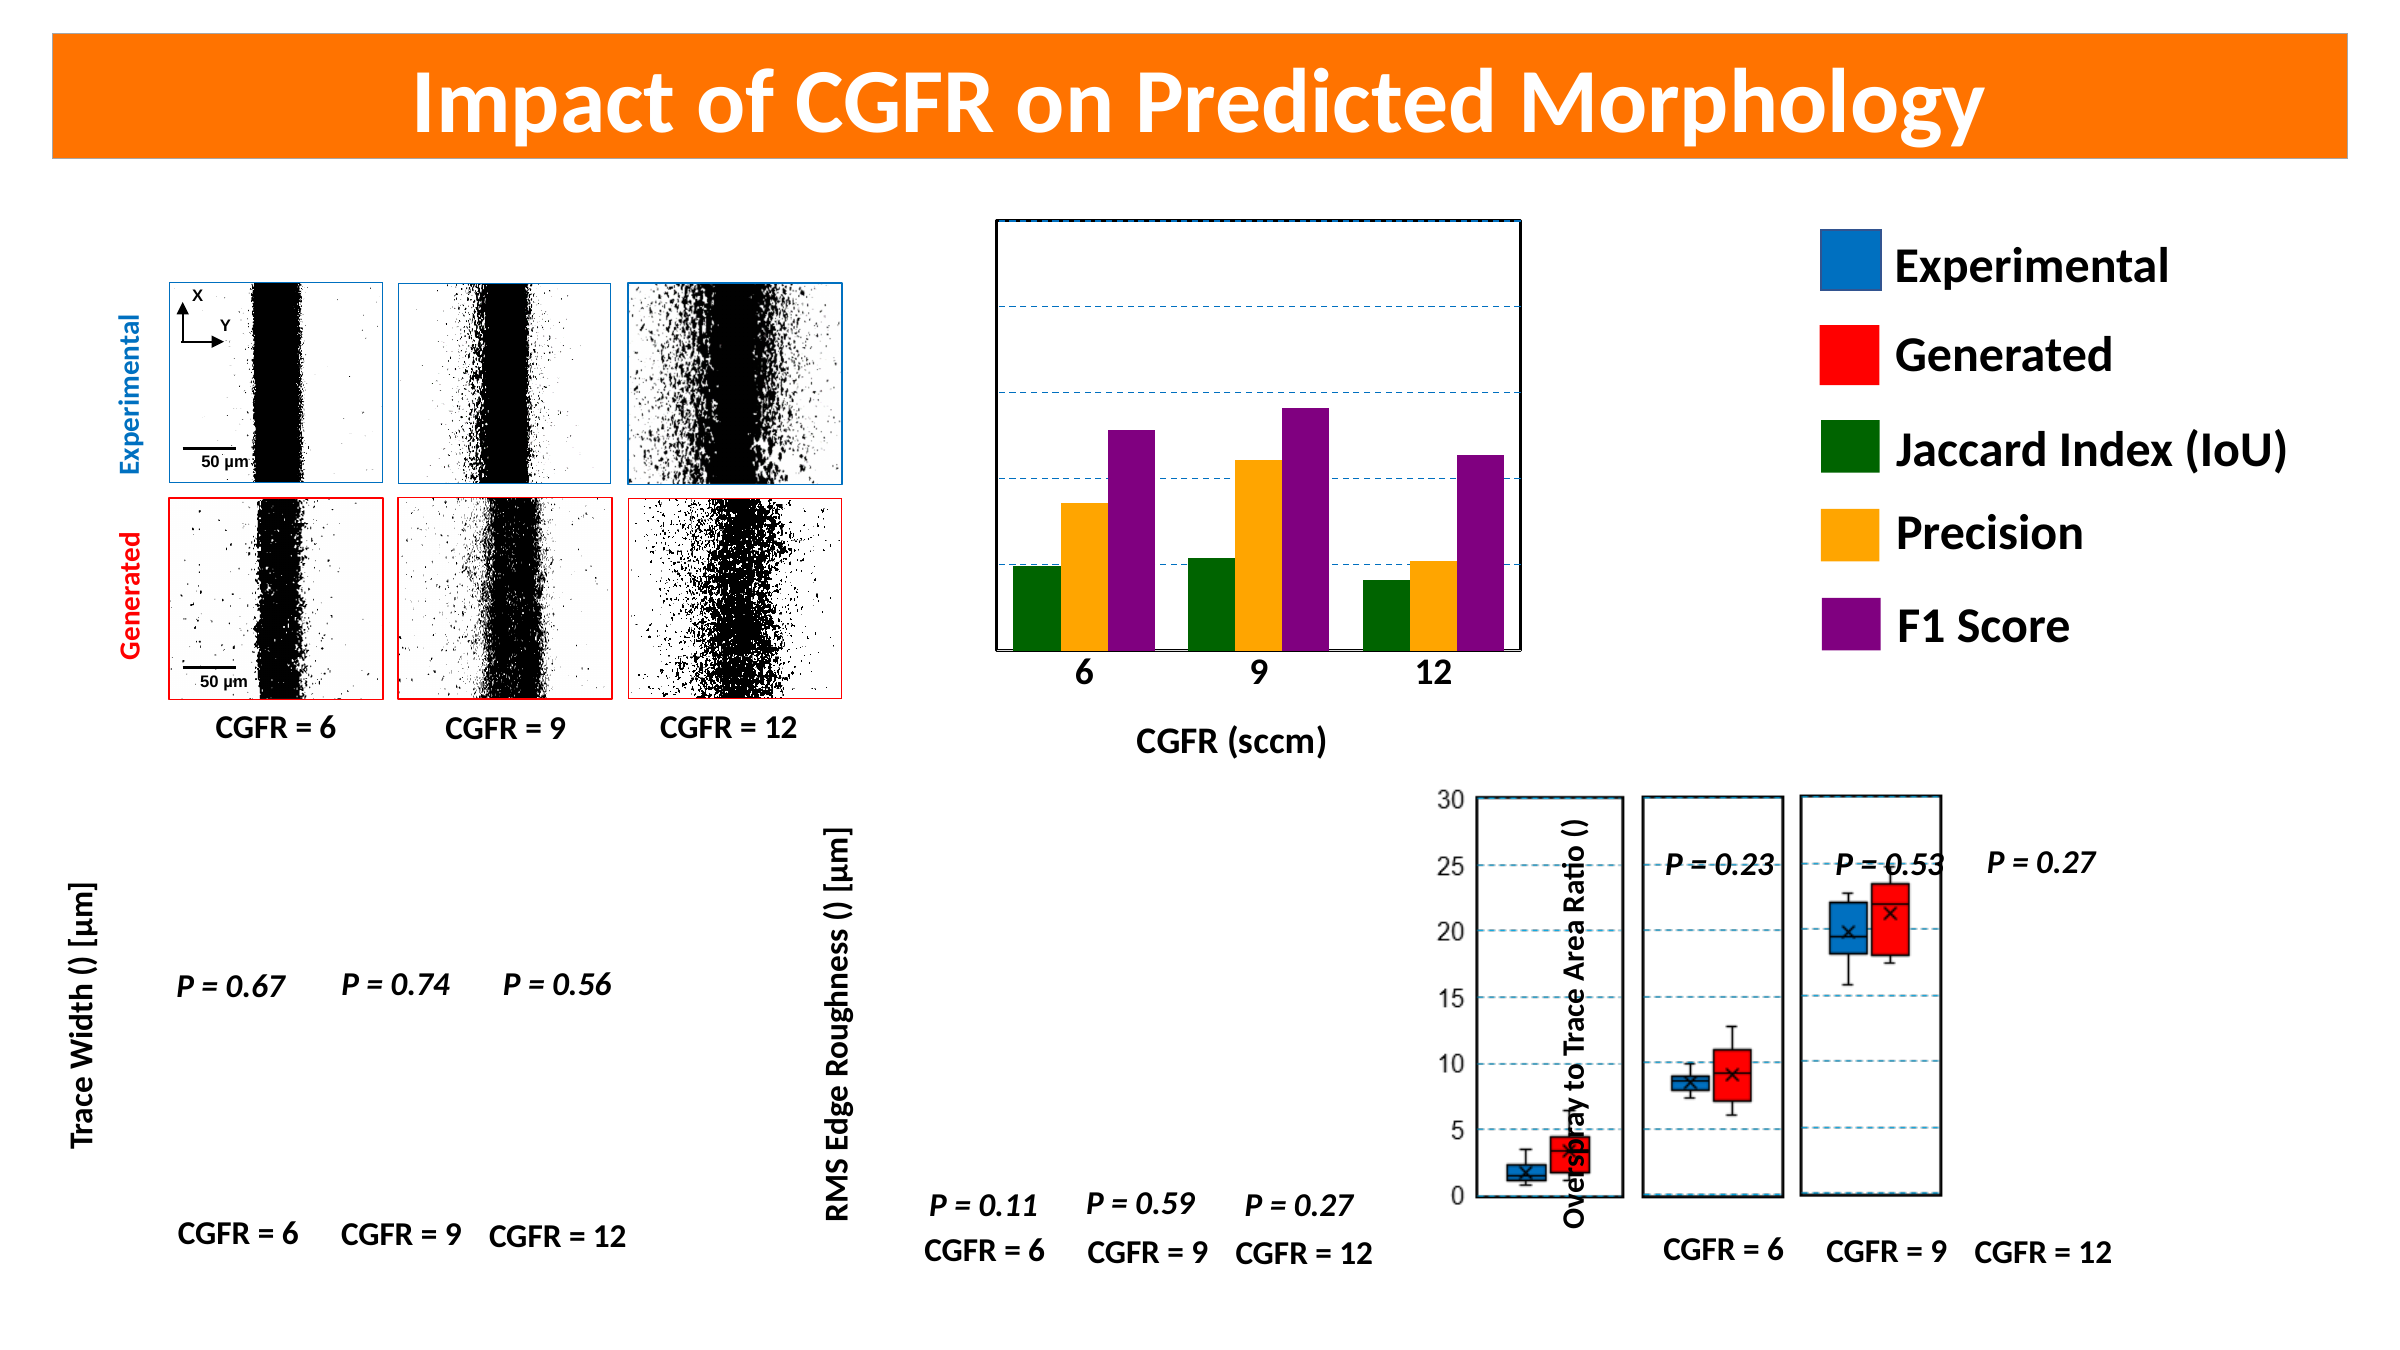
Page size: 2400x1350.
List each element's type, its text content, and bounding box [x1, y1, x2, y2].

text_box CGFR = 12 [1923, 1223, 2164, 1278]
text_box CGFR = 6 [876, 1250, 1093, 1276]
picture [1426, 773, 1955, 1225]
text_box CGFR = 6 [130, 1234, 347, 1259]
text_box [855, 797, 1384, 1250]
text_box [1819, 224, 2312, 662]
text_box CGFR = 12 [437, 1206, 678, 1262]
text_box Impact of CGFR on Predicted Morphology [52, 33, 2348, 159]
text_box CGFR = 12 [1184, 1224, 1425, 1279]
text_box CGFR = 6 [1615, 1251, 1832, 1275]
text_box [107, 776, 644, 1234]
picture [1566, 1213, 1580, 1224]
text_box Experimental [102, 298, 153, 491]
text_box CGFR = 9 [1035, 1250, 1260, 1278]
text_box CGFR = 9 [289, 1234, 514, 1260]
chart [963, 210, 1541, 801]
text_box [167, 277, 850, 773]
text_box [1598, 799, 2127, 1251]
text_box CGFR = 9 [1774, 1251, 1999, 1277]
text_box Generated [103, 480, 153, 712]
